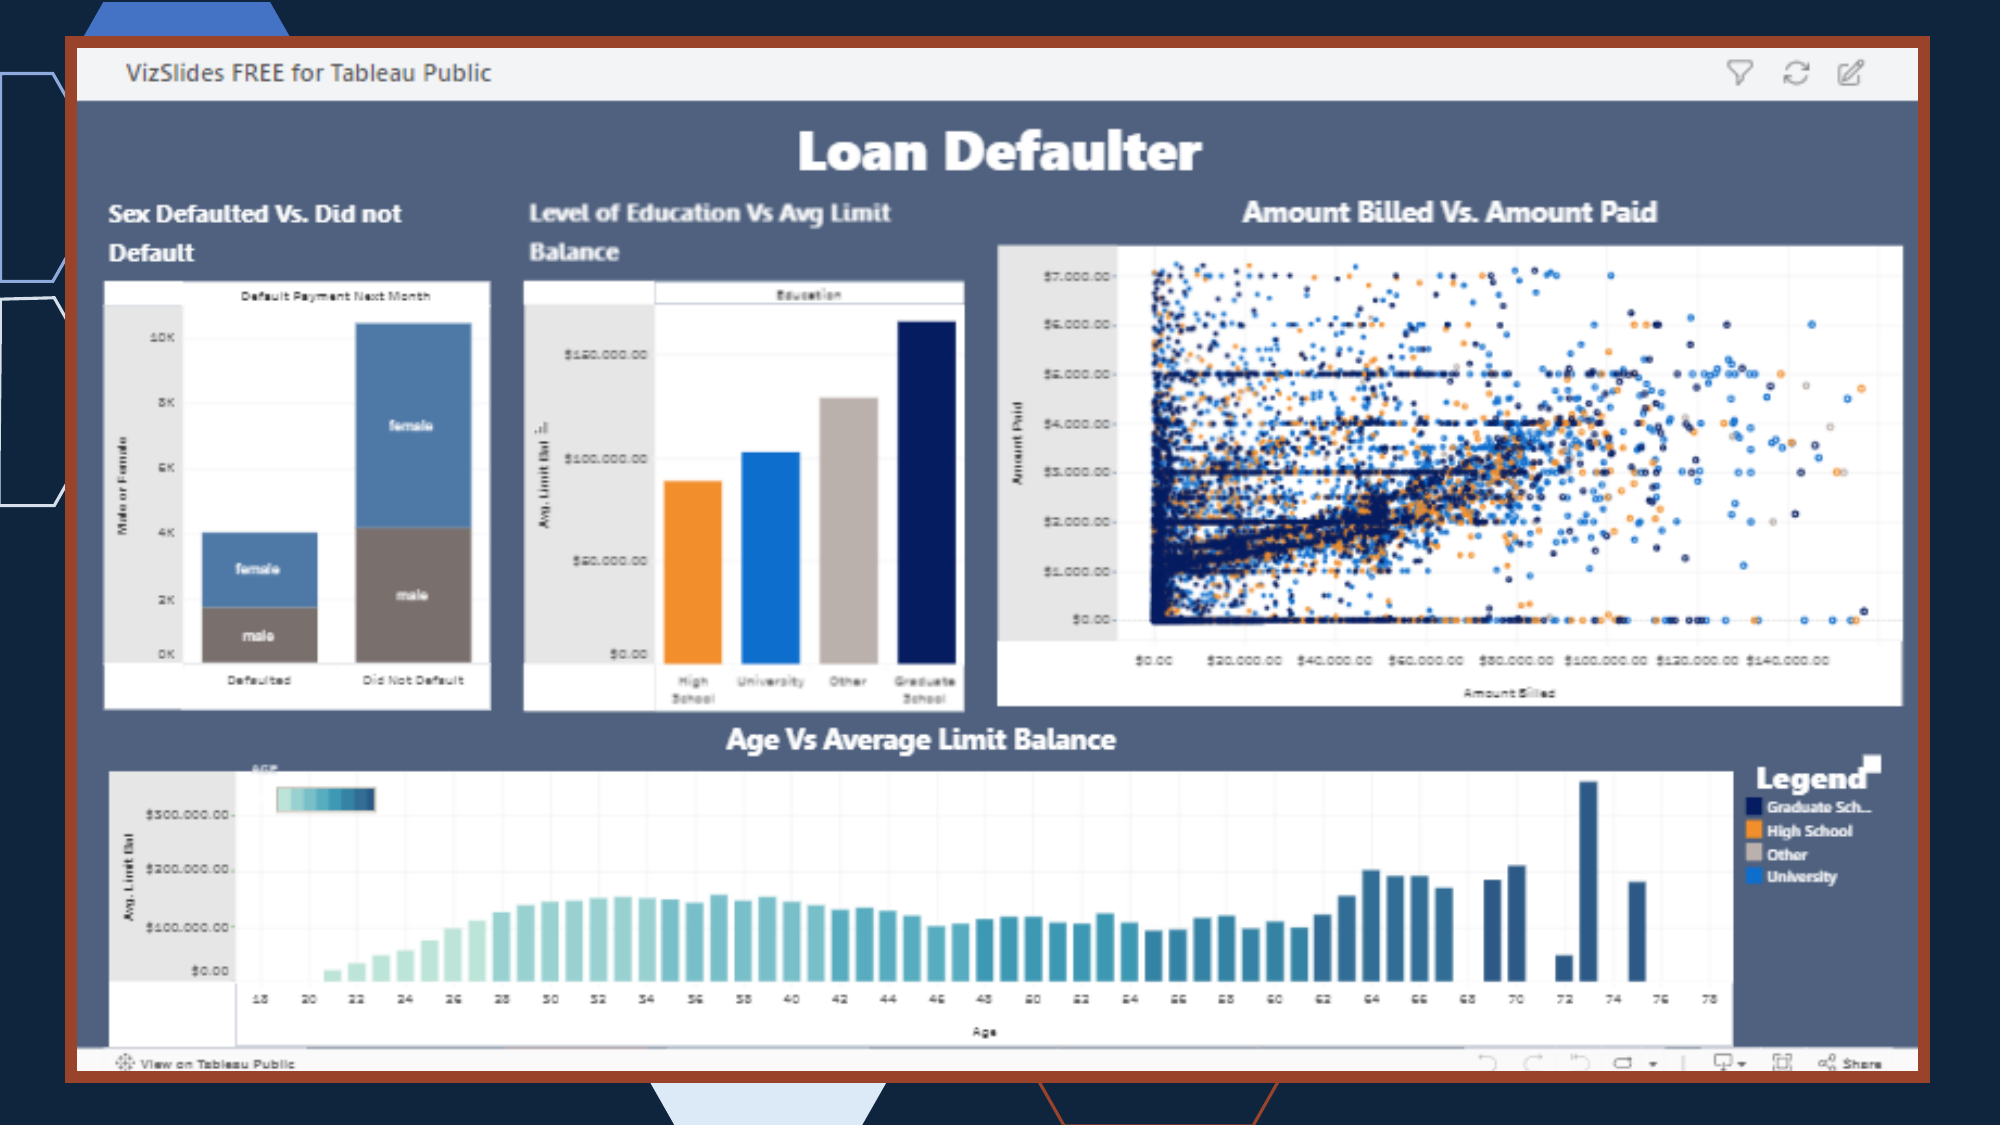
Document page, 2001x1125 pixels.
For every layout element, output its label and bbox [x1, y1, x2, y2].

text_box [70, 41, 1925, 1078]
